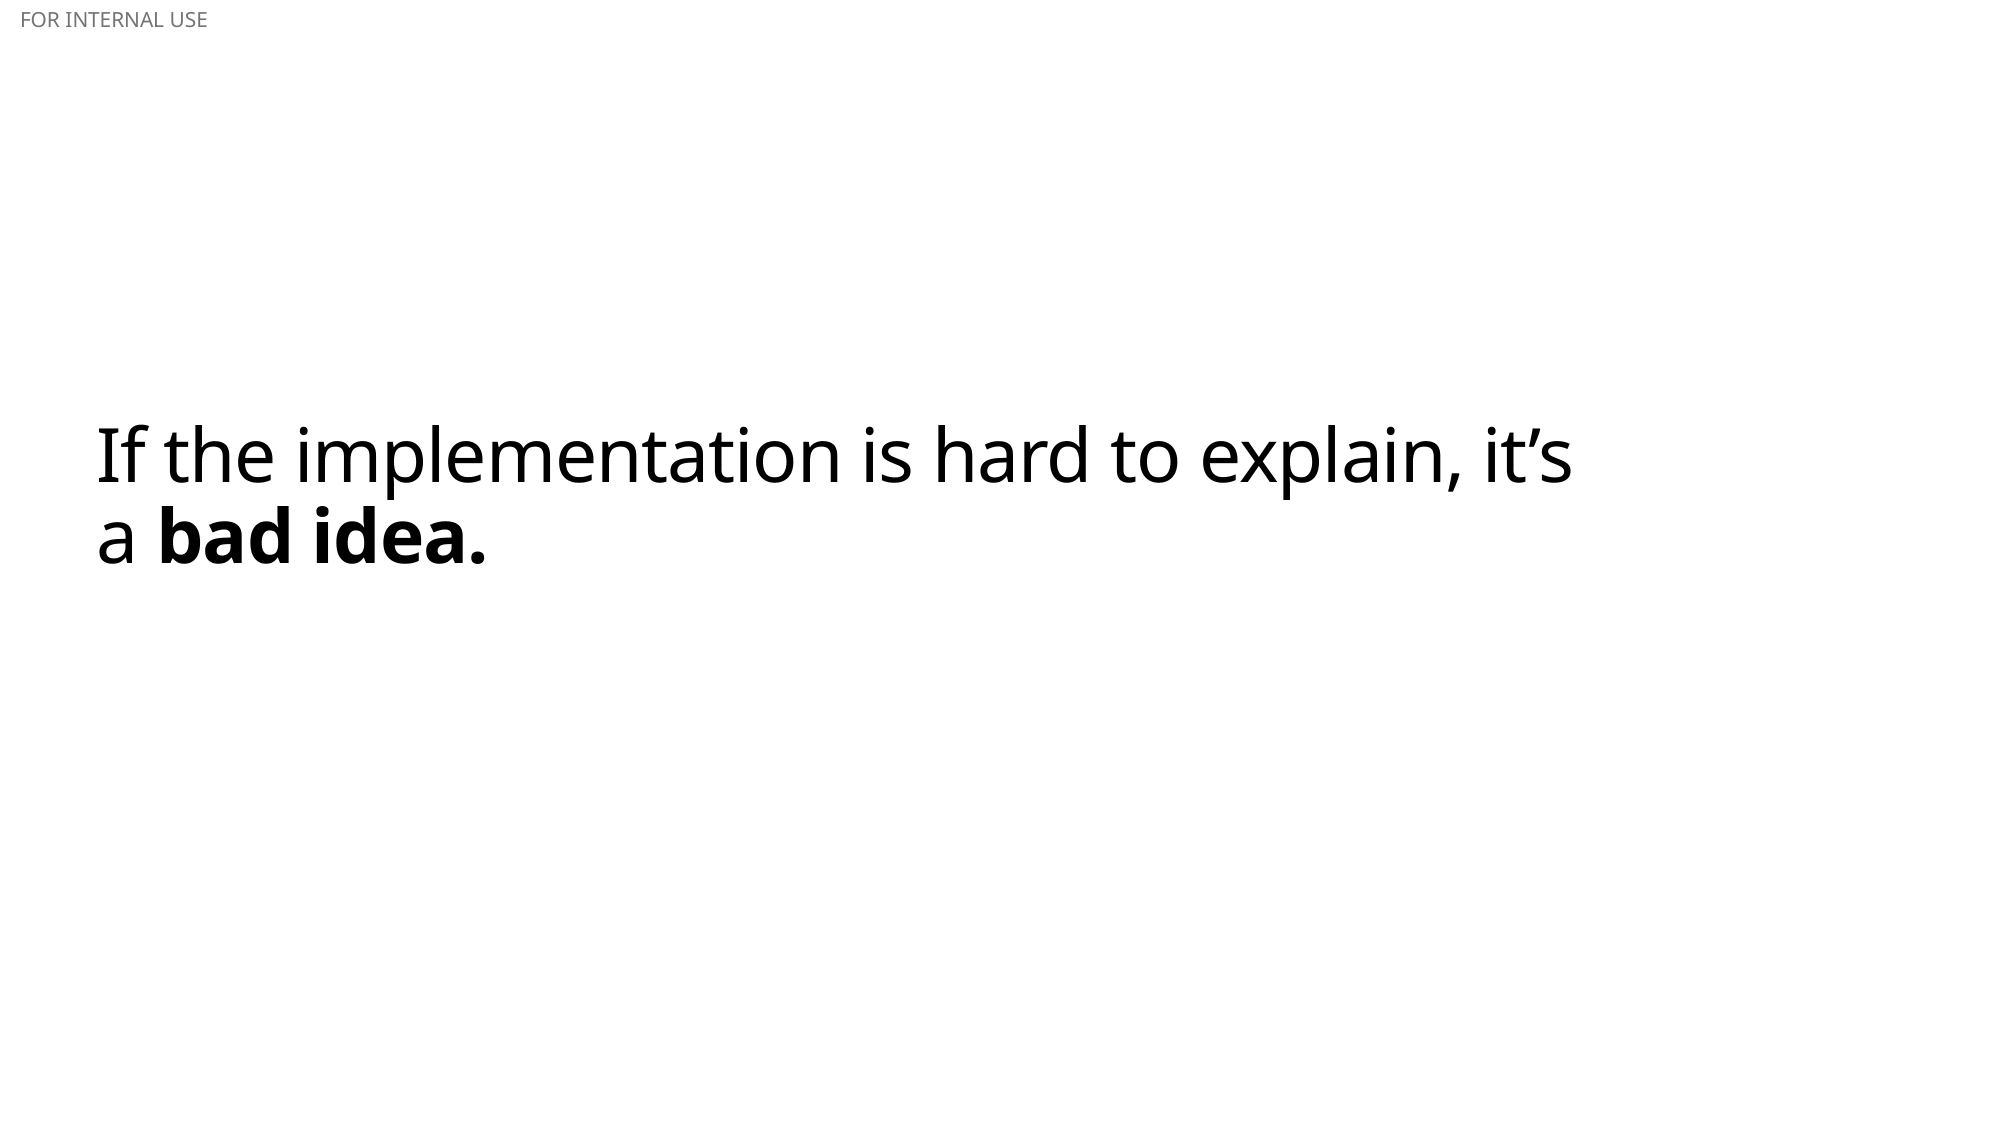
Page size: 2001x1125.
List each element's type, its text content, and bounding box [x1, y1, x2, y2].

title If the implementation is hard to explain, it’s a bad idea. [96, 416, 1596, 580]
